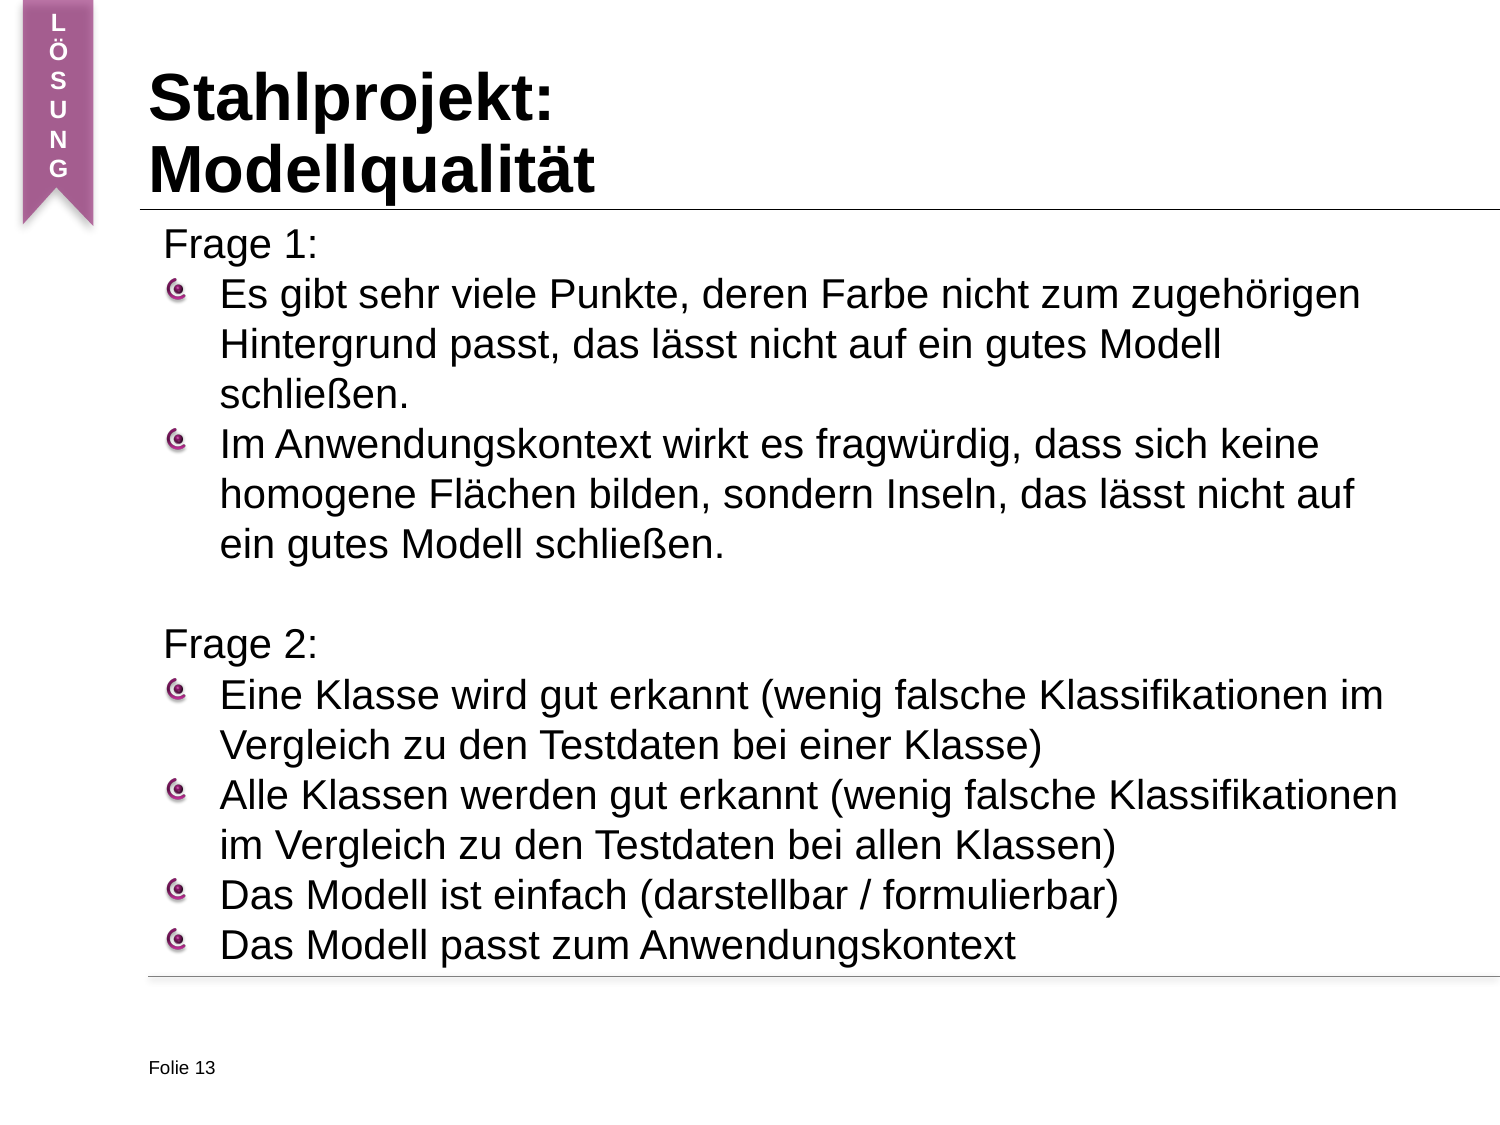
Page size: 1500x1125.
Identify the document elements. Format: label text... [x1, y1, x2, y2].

title Stahlprojekt: Modellqualität [148, 219, 1443, 278]
picture [163, 677, 189, 707]
text_box Frage 1: Es gibt sehr viele Punkte, deren Farbe nicht zum zugehörigen Hintergrund passt, das lässt nicht auf ein gutes Modell schließen. Im Anwendungskontext wirkt es fragwürdig, dass sich keine homogene Flächen bilden, sondern Inseln, das lässt nicht auf ein gutes Modell schließen. Frage 2: Eine Klasse wird gut erkannt (wenig falsche Klassifikationen im Vergleich zu den Testdaten bei einer Klasse) Alle Klassen werden gut erkannt (wenig falsche Klassifikationen im Vergleich zu den Testdaten bei allen Klassen) Das Modell ist einfach (darstellbar / formulierbar) Das Modell passt zum Anwendungskontext [148, 278, 1425, 862]
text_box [15, 0, 102, 227]
picture [163, 777, 189, 807]
picture [163, 877, 189, 907]
picture [163, 427, 189, 457]
picture [163, 278, 189, 307]
slide_number Folie 13 [148, 1043, 308, 1079]
title Stahlprojekt: Modellqualität [148, 60, 1443, 209]
picture [163, 927, 189, 957]
